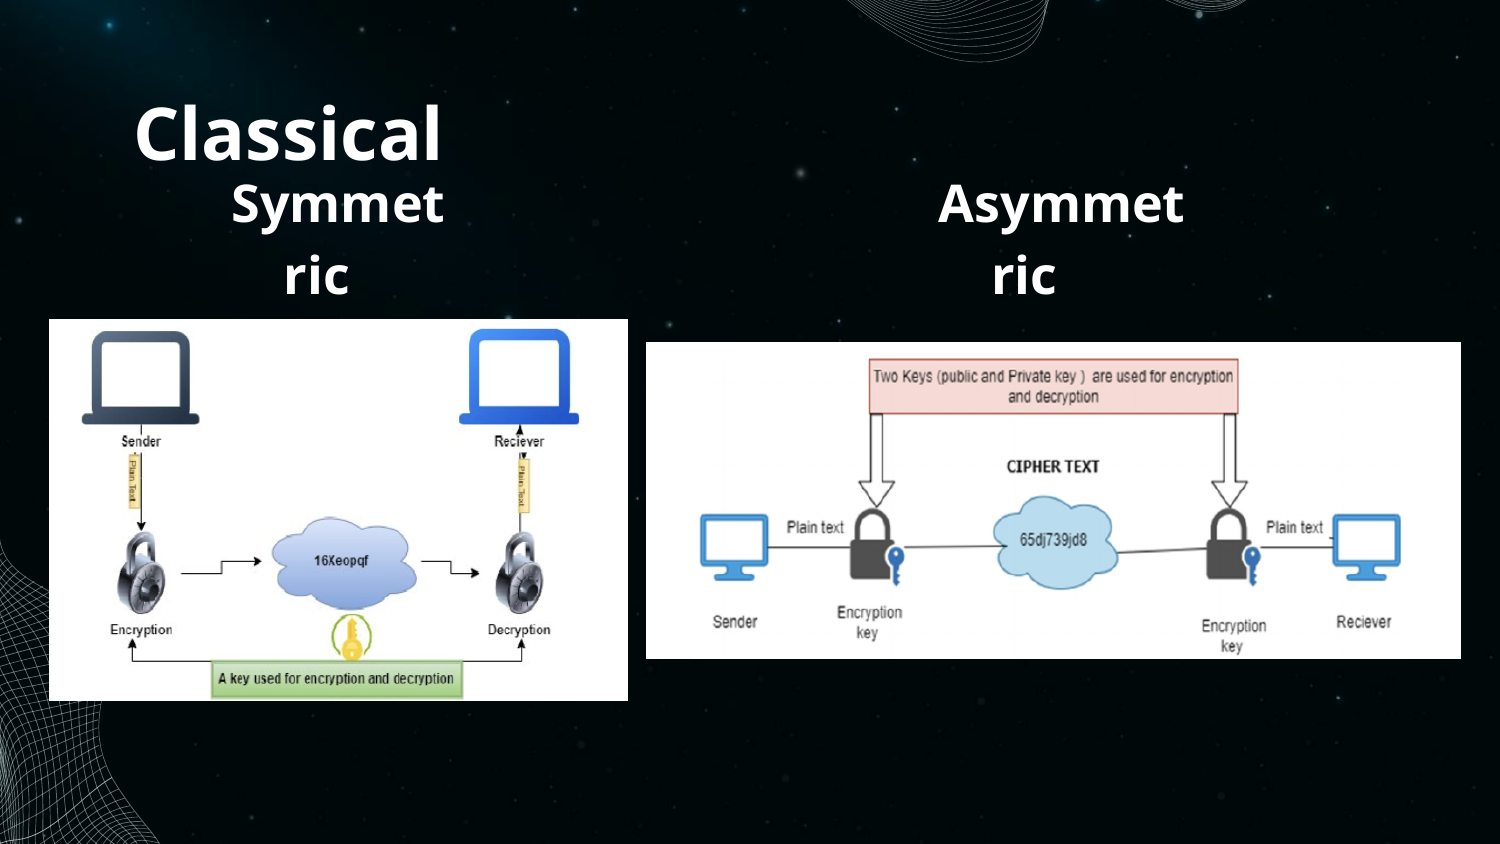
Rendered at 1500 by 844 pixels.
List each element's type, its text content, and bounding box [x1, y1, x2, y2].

picture [919, 0, 956, 6]
picture [0, 676, 6, 684]
picture [33, 731, 40, 740]
picture [71, 773, 78, 788]
picture [95, 799, 104, 809]
picture [109, 833, 115, 840]
picture [14, 616, 23, 622]
picture [35, 629, 48, 637]
picture [11, 611, 18, 617]
picture [12, 718, 21, 728]
picture [880, 7, 891, 13]
picture [17, 752, 23, 764]
picture [40, 729, 48, 738]
subtitle Symmetric [193, 221, 484, 317]
picture [94, 771, 103, 786]
picture [99, 807, 108, 815]
picture [23, 789, 28, 804]
picture [16, 643, 28, 651]
picture [20, 763, 26, 776]
picture [16, 726, 24, 737]
picture [70, 818, 78, 828]
picture [61, 705, 69, 713]
picture [37, 693, 46, 700]
picture [14, 742, 21, 753]
picture [8, 625, 17, 631]
picture [83, 753, 89, 764]
picture [98, 757, 105, 768]
picture [108, 803, 118, 811]
picture [113, 836, 120, 844]
picture [38, 588, 47, 594]
picture [35, 656, 48, 666]
picture [81, 836, 89, 844]
picture [109, 822, 118, 827]
picture [78, 768, 85, 783]
picture [112, 809, 122, 815]
picture [0, 628, 7, 634]
picture [20, 627, 31, 634]
picture [83, 796, 92, 808]
picture [23, 659, 35, 668]
picture [32, 592, 41, 598]
picture [97, 822, 105, 830]
picture [30, 743, 36, 754]
picture [44, 809, 50, 828]
picture [20, 679, 31, 687]
picture [43, 709, 50, 717]
picture [1, 634, 10, 640]
picture [87, 707, 93, 714]
picture [884, 14, 1043, 46]
picture [8, 710, 16, 719]
picture [27, 668, 39, 677]
picture [35, 767, 40, 780]
picture [36, 741, 43, 751]
picture [126, 813, 137, 817]
picture [877, 20, 1038, 61]
picture [27, 733, 34, 743]
picture [87, 715, 93, 722]
picture [145, 837, 156, 841]
picture [59, 816, 67, 827]
picture [24, 805, 28, 820]
picture [71, 711, 78, 718]
picture [26, 758, 33, 771]
picture [45, 838, 53, 844]
picture [28, 771, 35, 785]
picture [27, 695, 37, 702]
picture [1186, 0, 1213, 6]
picture [0, 554, 6, 561]
picture [19, 650, 32, 659]
picture [16, 671, 27, 679]
picture [63, 778, 71, 794]
picture [26, 713, 35, 721]
picture [8, 739, 12, 749]
picture [23, 746, 31, 759]
picture [74, 736, 80, 746]
picture [41, 764, 47, 777]
picture [26, 618, 37, 624]
picture [884, 7, 1044, 39]
picture [91, 790, 101, 802]
picture [67, 739, 73, 749]
picture [53, 715, 62, 724]
picture [30, 609, 40, 615]
picture [24, 821, 28, 837]
picture [42, 777, 48, 792]
picture [48, 726, 54, 735]
picture [53, 832, 62, 842]
picture [30, 722, 38, 730]
picture [88, 740, 93, 749]
picture [81, 733, 86, 743]
picture [116, 828, 124, 833]
picture [20, 599, 28, 605]
picture [5, 673, 16, 681]
picture [67, 809, 75, 821]
picture [18, 697, 28, 704]
picture [47, 761, 53, 773]
picture [58, 742, 66, 754]
picture [50, 736, 56, 745]
picture [882, 20, 1041, 53]
picture [80, 709, 86, 716]
picture [15, 707, 23, 715]
picture [96, 746, 101, 756]
picture [60, 753, 67, 766]
picture [3, 715, 9, 724]
picture [62, 825, 70, 836]
picture [55, 724, 63, 733]
picture [50, 788, 56, 804]
picture [23, 687, 34, 694]
picture [68, 750, 74, 761]
picture [58, 799, 65, 818]
picture [73, 825, 82, 835]
picture [30, 800, 36, 817]
picture [29, 836, 35, 844]
picture [118, 799, 128, 807]
picture [36, 813, 42, 833]
picture [20, 736, 28, 747]
picture [1, 665, 12, 673]
picture [78, 812, 87, 822]
picture [85, 763, 92, 777]
picture [905, 0, 964, 9]
picture [72, 719, 78, 727]
picture [65, 792, 73, 812]
picture [38, 719, 45, 728]
picture [80, 725, 86, 733]
picture [40, 701, 48, 708]
picture [9, 567, 17, 574]
picture [22, 705, 31, 712]
picture [91, 760, 99, 772]
picture [106, 779, 117, 791]
picture [1170, 0, 1215, 11]
picture [6, 691, 14, 699]
picture [102, 814, 111, 819]
picture [64, 721, 71, 730]
picture [36, 614, 46, 621]
picture [82, 819, 90, 828]
picture [13, 636, 24, 644]
picture [75, 746, 81, 757]
picture [4, 561, 11, 568]
picture [24, 633, 36, 640]
picture [57, 783, 63, 799]
picture [66, 730, 72, 739]
picture [3, 640, 13, 647]
picture [33, 755, 39, 767]
picture [18, 582, 26, 588]
picture [17, 621, 27, 628]
picture [29, 784, 35, 800]
picture [77, 831, 85, 840]
picture [80, 781, 88, 799]
picture [0, 695, 7, 703]
picture [899, 0, 1029, 23]
picture [63, 713, 70, 721]
picture [69, 761, 76, 774]
picture [34, 685, 44, 693]
picture [1, 684, 10, 692]
picture [26, 595, 34, 601]
picture [43, 739, 50, 749]
picture [20, 715, 27, 724]
picture [39, 752, 45, 763]
picture [113, 825, 121, 830]
picture [11, 699, 19, 707]
picture [8, 654, 20, 662]
picture [11, 662, 24, 671]
picture [30, 677, 41, 685]
picture [73, 787, 81, 805]
picture [22, 776, 27, 789]
picture [23, 724, 30, 733]
picture [93, 819, 102, 825]
picture [64, 833, 74, 842]
picture [3, 615, 10, 621]
picture [73, 728, 79, 736]
picture [44, 828, 51, 839]
picture [0, 0, 1500, 844]
picture [55, 770, 61, 783]
picture [37, 781, 42, 796]
picture [34, 711, 43, 719]
picture [100, 827, 109, 833]
picture [51, 707, 61, 715]
picture [25, 587, 33, 593]
picture [0, 833, 5, 842]
picture [52, 746, 58, 757]
picture [51, 804, 57, 824]
picture [85, 825, 93, 832]
picture [14, 689, 24, 696]
picture [18, 607, 26, 613]
picture [892, 0, 1045, 32]
picture [25, 604, 34, 610]
picture [76, 757, 82, 769]
picture [105, 830, 112, 837]
picture [892, 0, 1041, 27]
picture [0, 657, 8, 665]
picture [98, 837, 105, 844]
picture [80, 717, 86, 724]
picture [101, 767, 110, 780]
picture [87, 776, 96, 792]
picture [31, 647, 44, 657]
picture [115, 815, 125, 819]
picture [901, 0, 986, 15]
picture [89, 749, 95, 760]
picture [31, 623, 42, 630]
picture [11, 732, 17, 743]
picture [105, 818, 114, 824]
picture [46, 718, 52, 726]
picture [57, 733, 65, 743]
picture [89, 829, 97, 837]
title Classical [118, 72, 1382, 180]
picture [3, 702, 12, 711]
picture [103, 795, 114, 804]
picture [28, 640, 40, 648]
picture [93, 833, 101, 841]
picture [896, 0, 1005, 19]
picture [49, 773, 55, 788]
picture [9, 681, 20, 689]
picture [120, 831, 127, 837]
picture [90, 813, 99, 821]
picture [16, 573, 23, 579]
picture [37, 796, 42, 813]
picture [54, 758, 60, 770]
picture [36, 833, 43, 844]
picture [30, 583, 39, 589]
subtitle Asymmetric [900, 221, 1206, 320]
picture [57, 839, 66, 844]
picture [0, 708, 5, 717]
picture [22, 613, 31, 618]
picture [29, 817, 35, 836]
picture [75, 803, 84, 814]
picture [82, 742, 87, 752]
picture [112, 790, 123, 800]
picture [31, 703, 40, 710]
picture [22, 578, 31, 584]
picture [10, 630, 21, 637]
picture [62, 765, 69, 779]
picture [99, 784, 109, 796]
picture [32, 600, 42, 606]
picture [122, 807, 133, 812]
picture [45, 749, 52, 761]
picture [71, 703, 78, 710]
picture [44, 792, 49, 809]
picture [5, 646, 16, 654]
picture [86, 806, 96, 815]
picture [52, 822, 59, 833]
picture [907, 0, 974, 12]
picture [7, 723, 13, 733]
